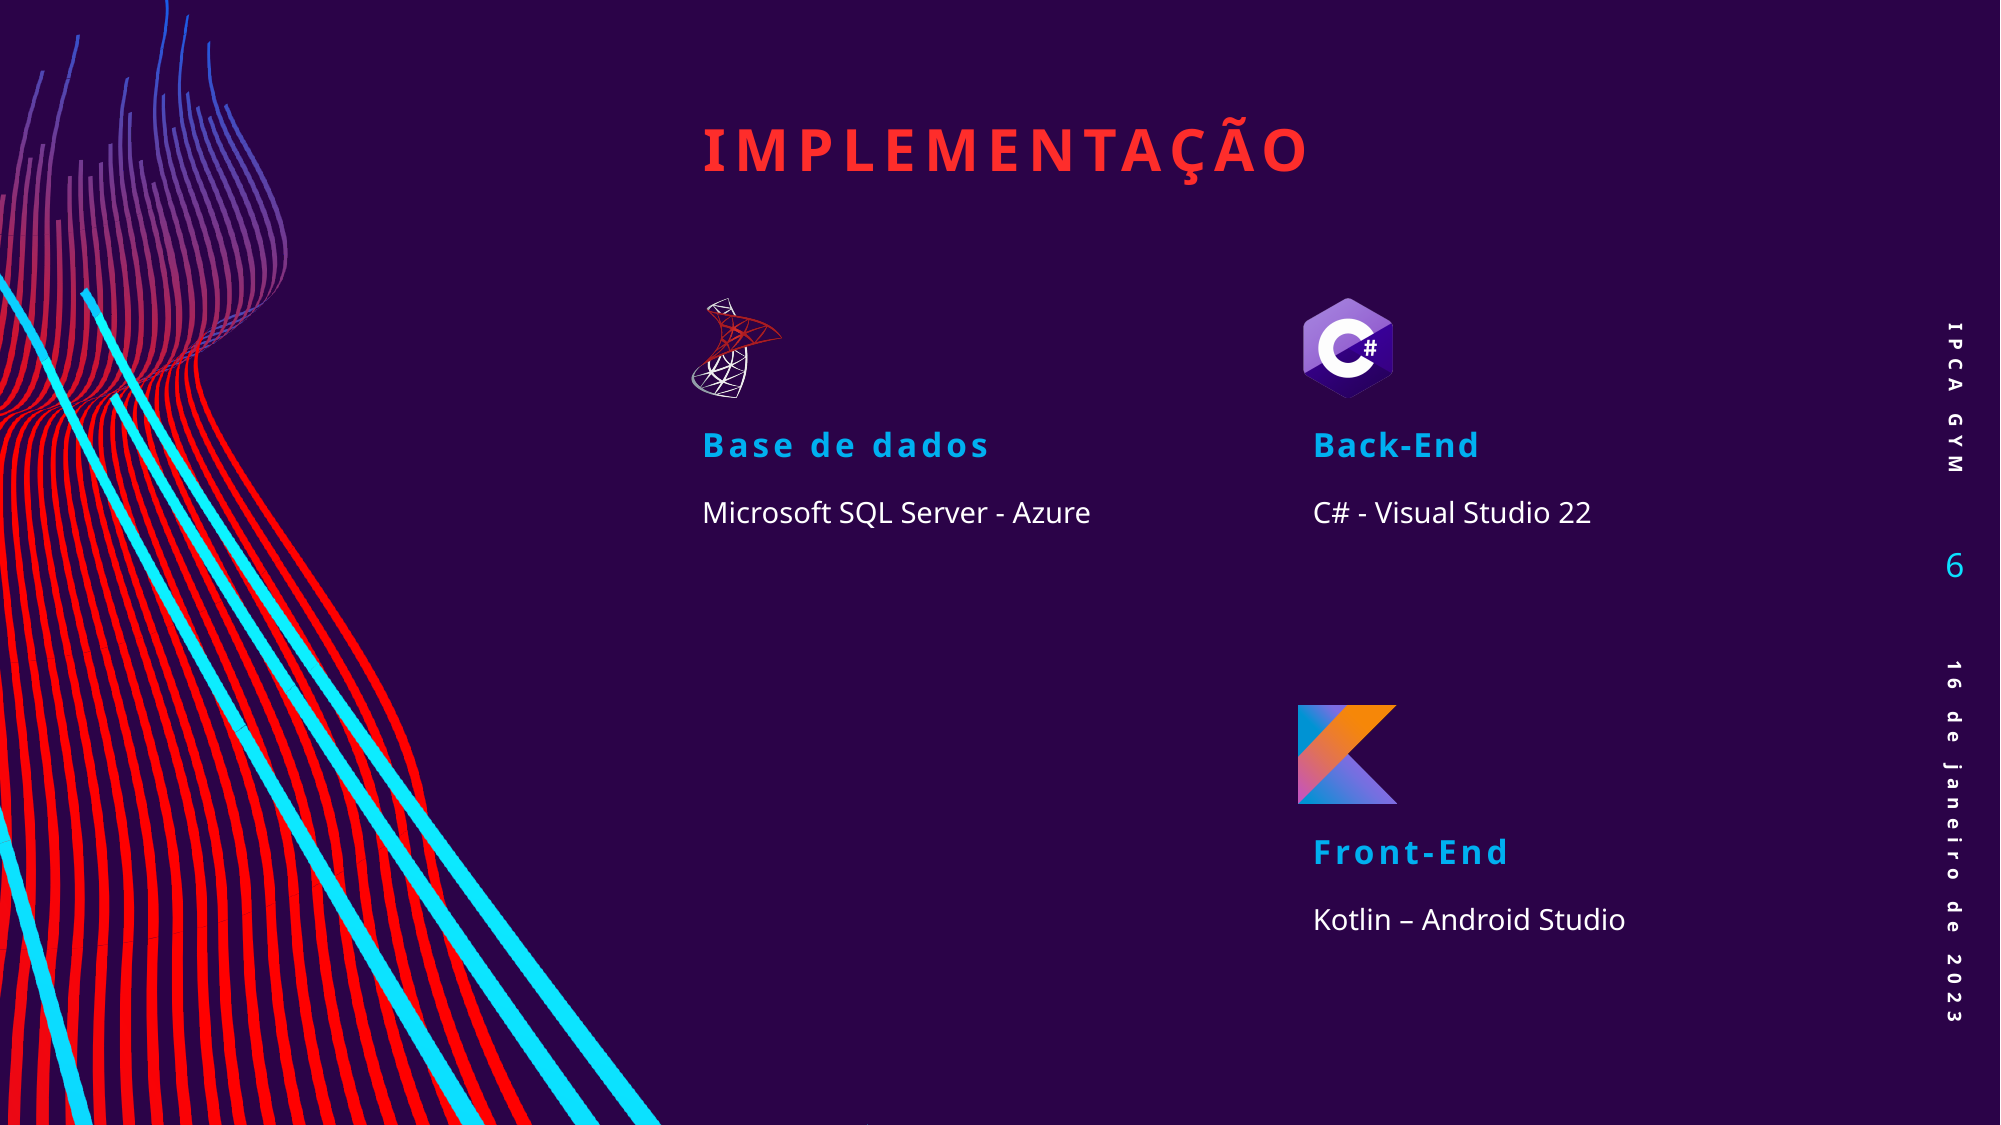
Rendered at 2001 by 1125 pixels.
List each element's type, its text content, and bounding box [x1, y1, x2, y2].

list Kotlin – Android Studio [1298, 876, 1792, 981]
list Microsoft SQL Server - Azure [687, 469, 1216, 622]
picture [0, 0, 2000, 1125]
list Front-End [1298, 828, 1792, 876]
list Base de dados [687, 421, 1181, 469]
footer IPCA gym [1926, 33, 1987, 489]
title Implementação [688, 113, 1871, 208]
list C# - Visual Studio 22 [1298, 469, 1792, 574]
slide_number 16 de janeiro de 2023 [1925, 645, 1986, 1080]
list Back-End [1298, 421, 1926, 479]
slide_number 6 [1889, 519, 1980, 615]
